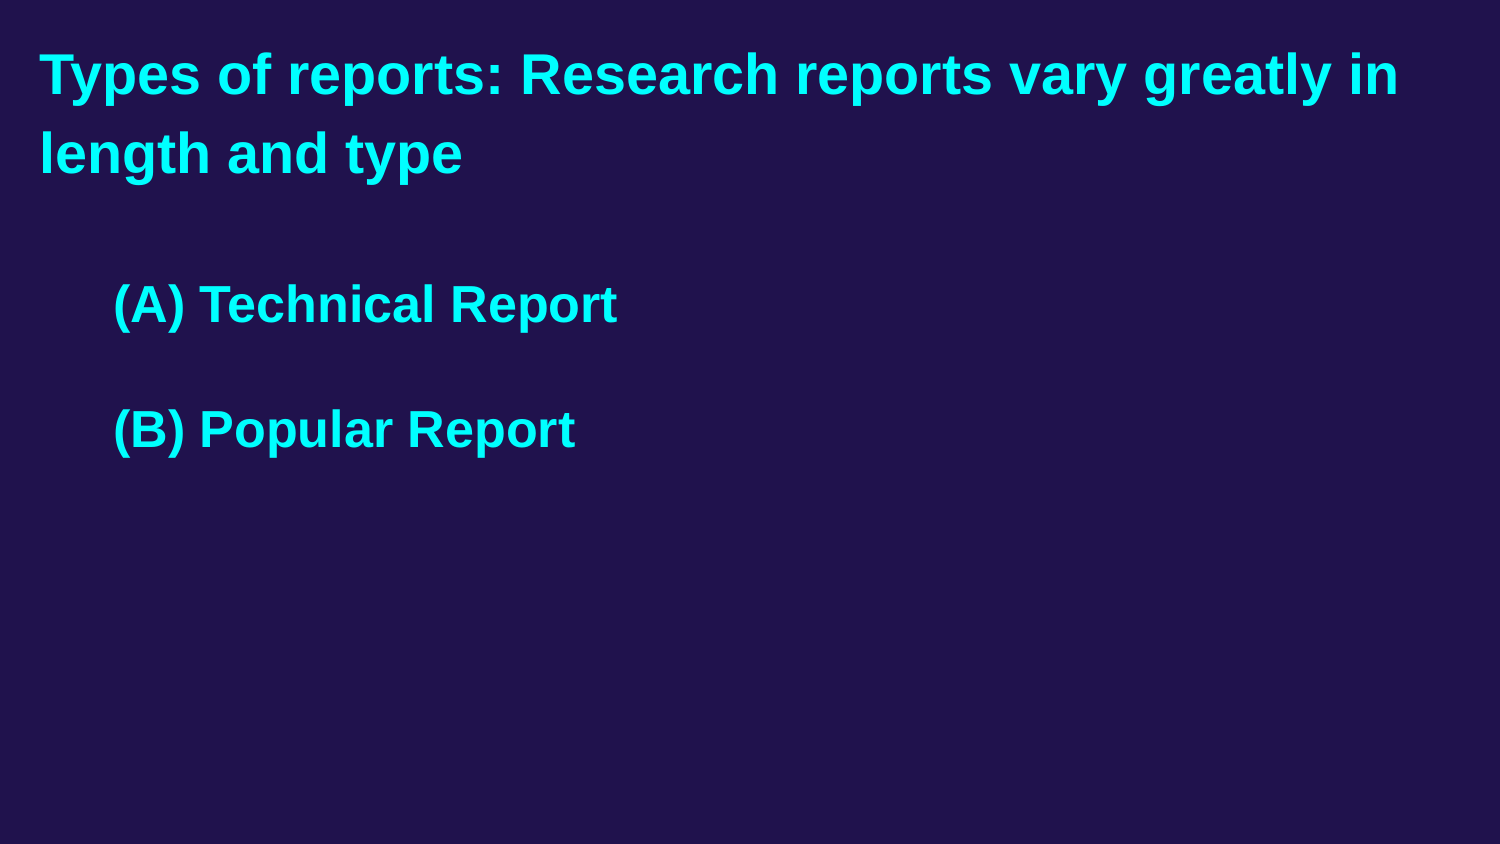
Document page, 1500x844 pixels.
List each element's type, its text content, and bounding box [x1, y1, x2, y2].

title Types of reports: Research reports vary greatly in length and type [24, 11, 1423, 106]
text_box (A) Technical Report (B) Popular Report [98, 255, 1304, 571]
